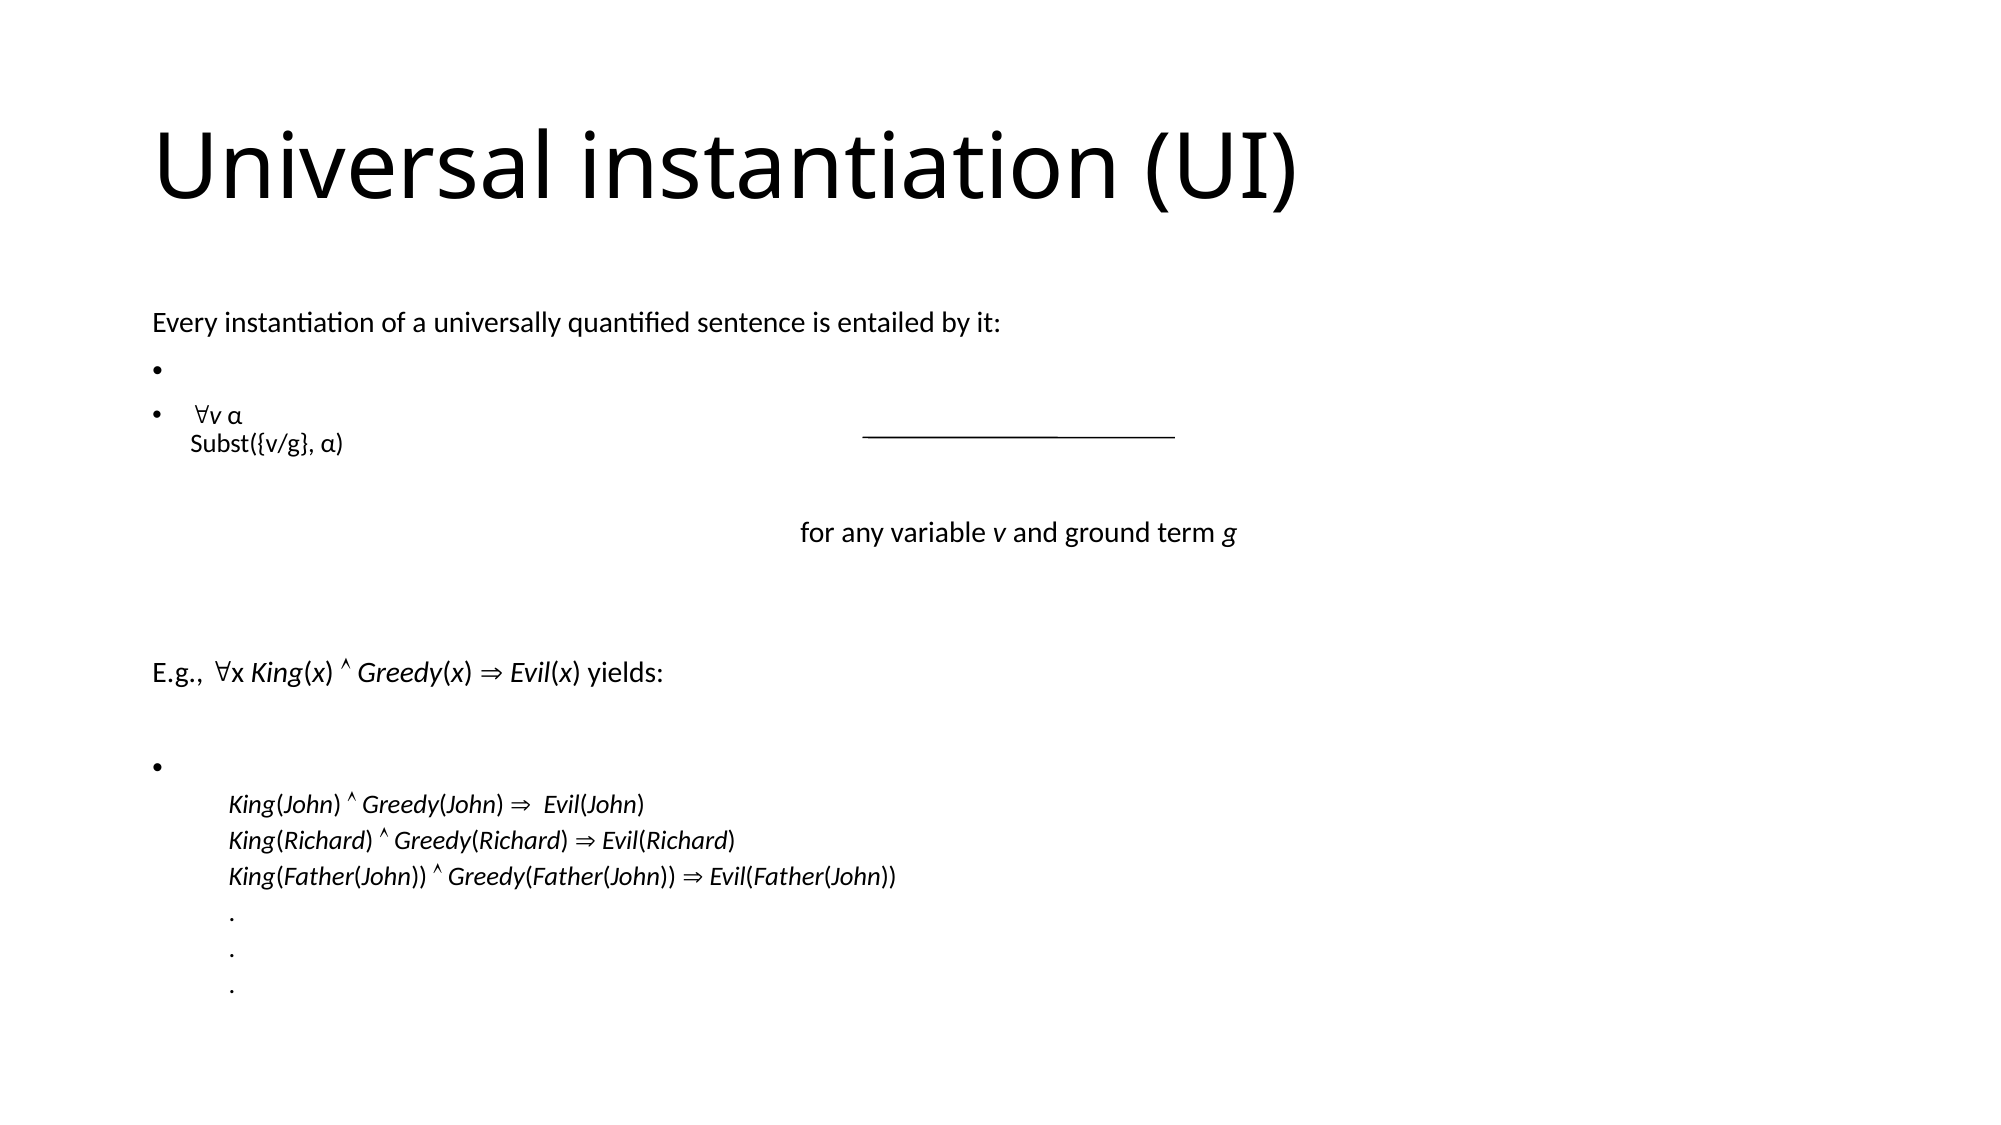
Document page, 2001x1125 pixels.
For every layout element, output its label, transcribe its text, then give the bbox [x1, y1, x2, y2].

list Every instantiation of a universally quantified sentence is entailed by it: v α Subst({v/g}, α) for any variable v and ground term g E.g., x King(x)  Greedy(x)  Evil(x) yields: King(John)  Greedy(John)  Evil(John) King(Richard)  Greedy(Richard)  Evil(Richard) King(Father(John))  Greedy(Father(John))  Evil(Father(John)) . . . [137, 299, 1863, 1014]
title Universal instantiation (UI) [137, 59, 1863, 278]
